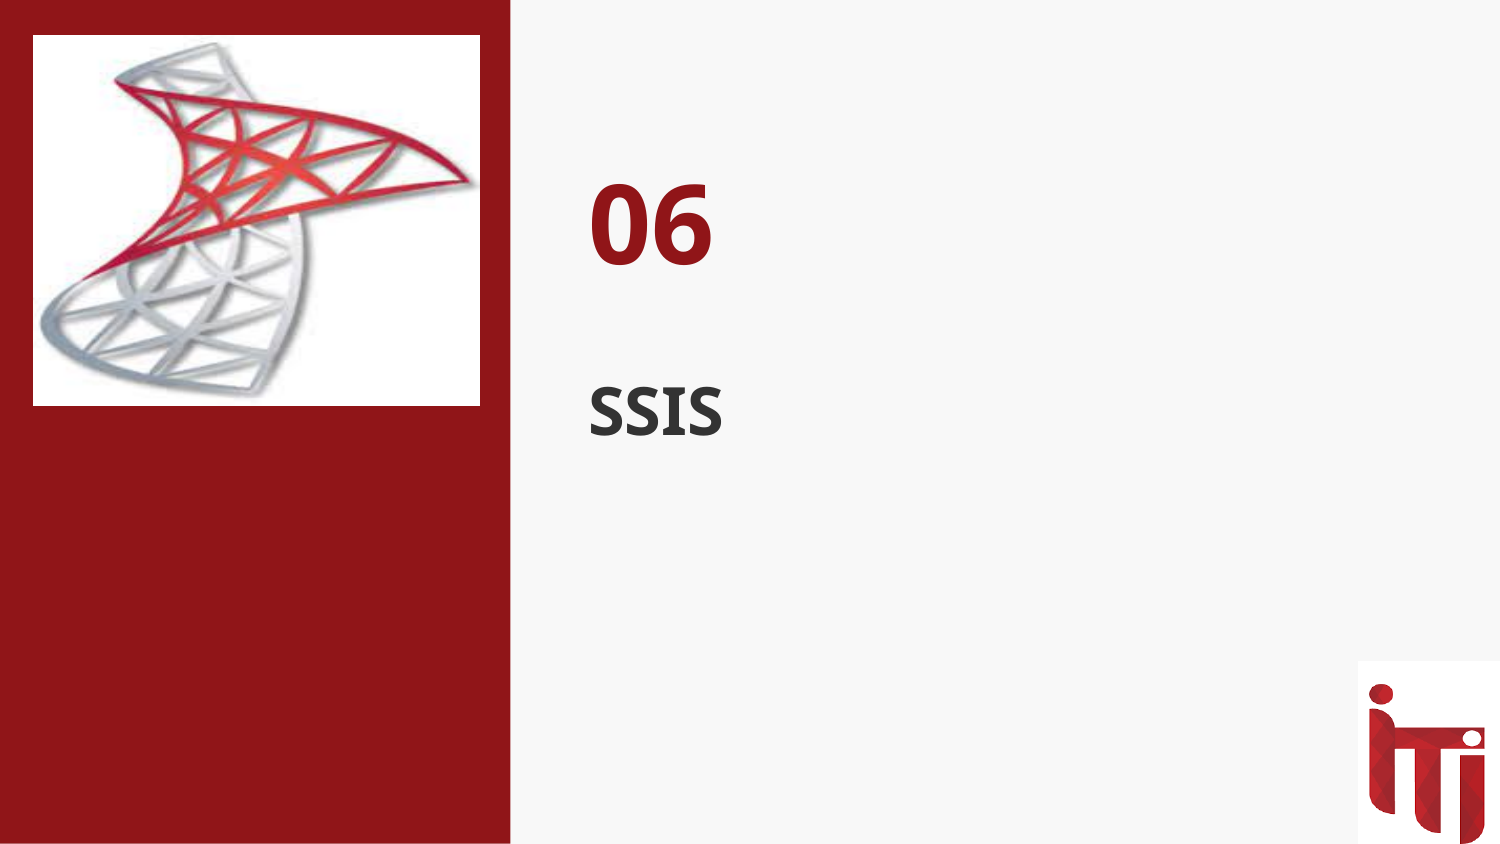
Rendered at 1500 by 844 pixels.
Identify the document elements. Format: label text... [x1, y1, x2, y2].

picture [32, 35, 480, 407]
title SSIS [573, 280, 1467, 464]
title 06 [573, 145, 845, 296]
picture [1357, 660, 1500, 844]
